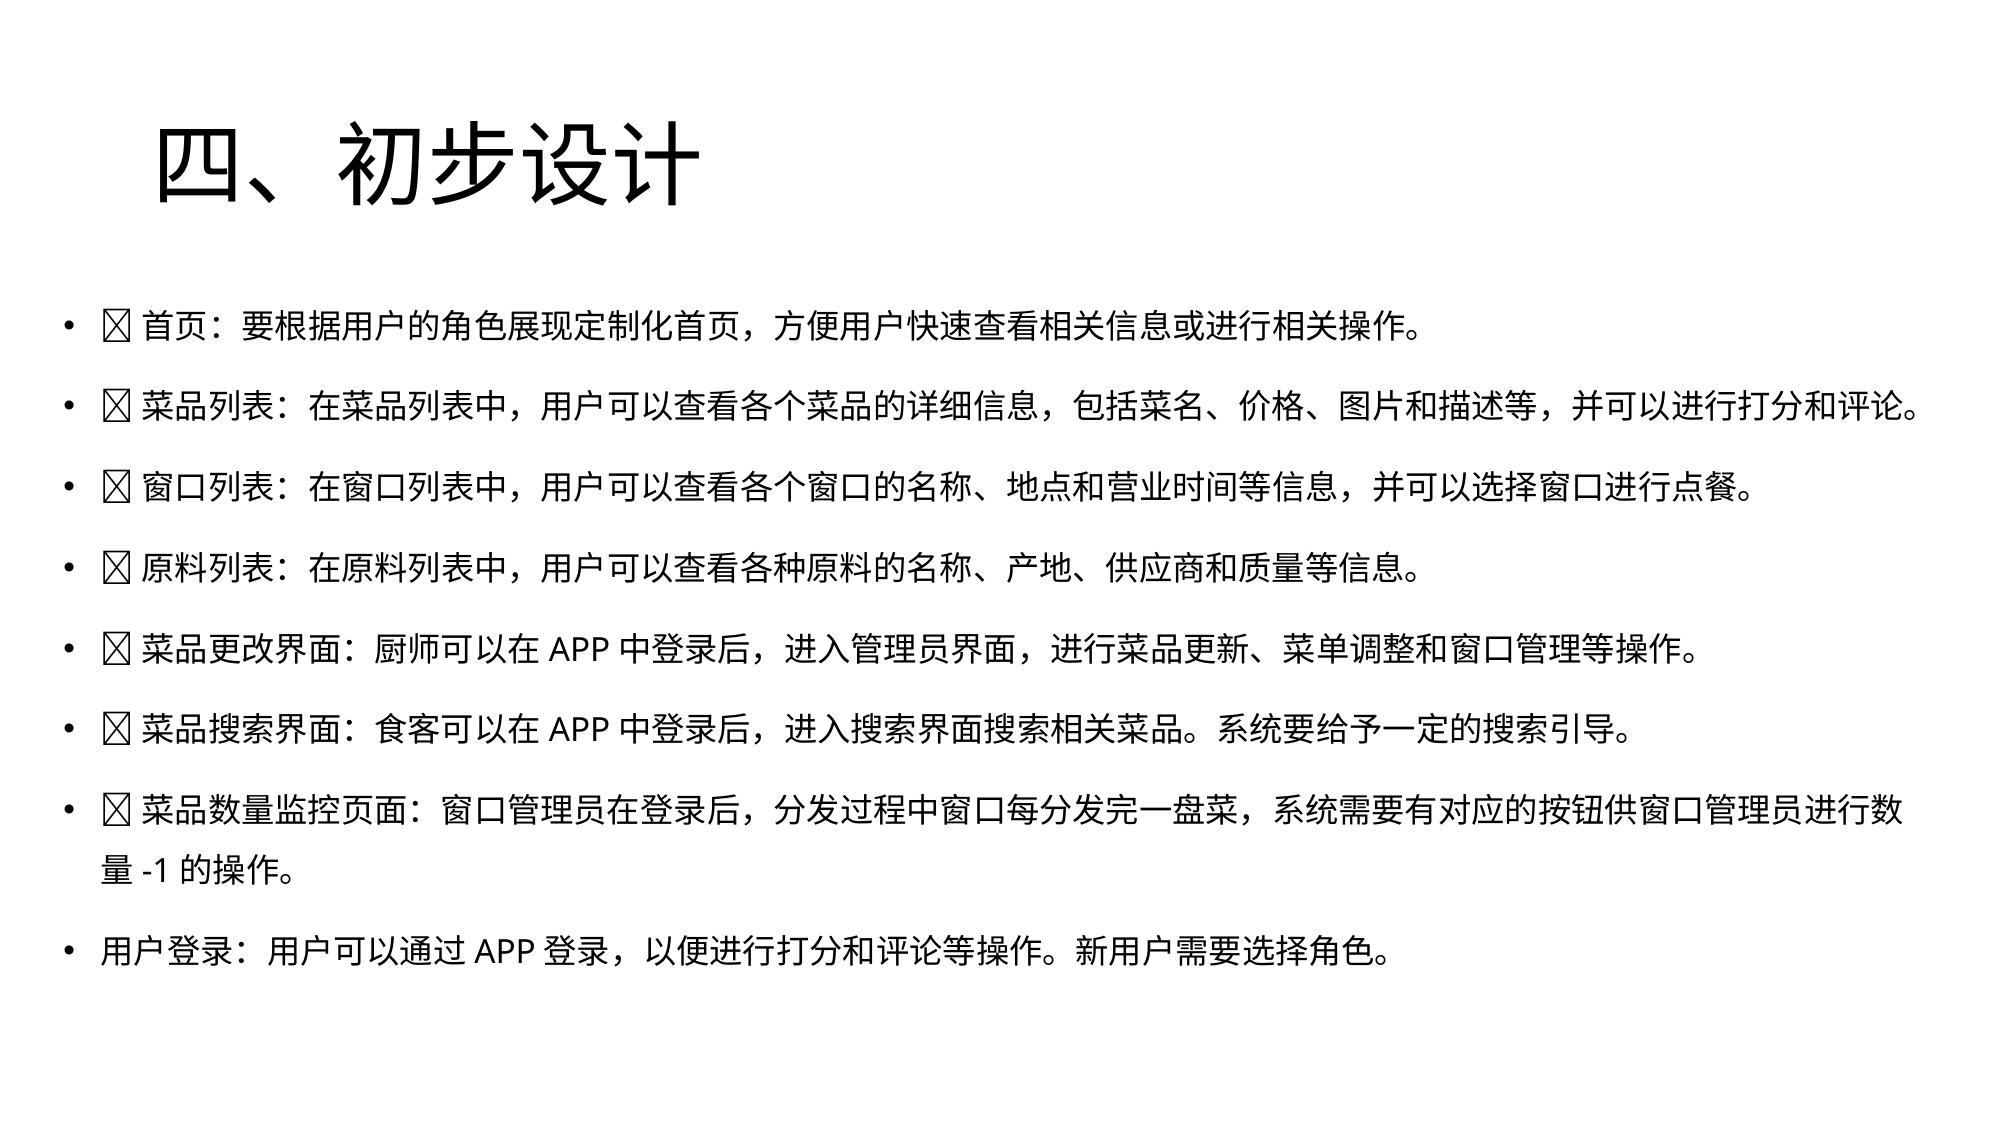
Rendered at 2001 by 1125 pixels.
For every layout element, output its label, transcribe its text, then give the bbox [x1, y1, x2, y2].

title 四、初步设计 [137, 59, 1863, 277]
list 首页：要根据用户的角色展现定制化首页，方便用户快速查看相关信息或进行相关操作。 菜品列表：在菜品列表中，用户可以查看各个菜品的详细信息，包括菜名、价格、图片和描述等，并可以进行打分和评论。 窗口列表：在窗口列表中，用户可以查看各个窗口的名称、地点和营业时间等信息，并可以选择窗口进行点餐。 原料列表：在原料列表中，用户可以查看各种原料的名称、产地、供应商和质量等信息。 菜品更改界面：厨师可以在APP中登录后，进入管理员界面，进行菜品更新、菜单调整和窗口管理等操作。 菜品搜索界面：食客可以在APP中登录后，进入搜索界面搜索相关菜品。系统要给予一定的搜索引导。 菜品数量监控页面：窗口管理员在登录后，分发过程中窗口每分发完一盘菜，系统需要有对应的按钮供窗口管理员进行数量-1的操作。 用户登录：用户可以通过APP登录，以便进行打分和评论等操作。新用户需要选择角色。 [48, 277, 1945, 948]
